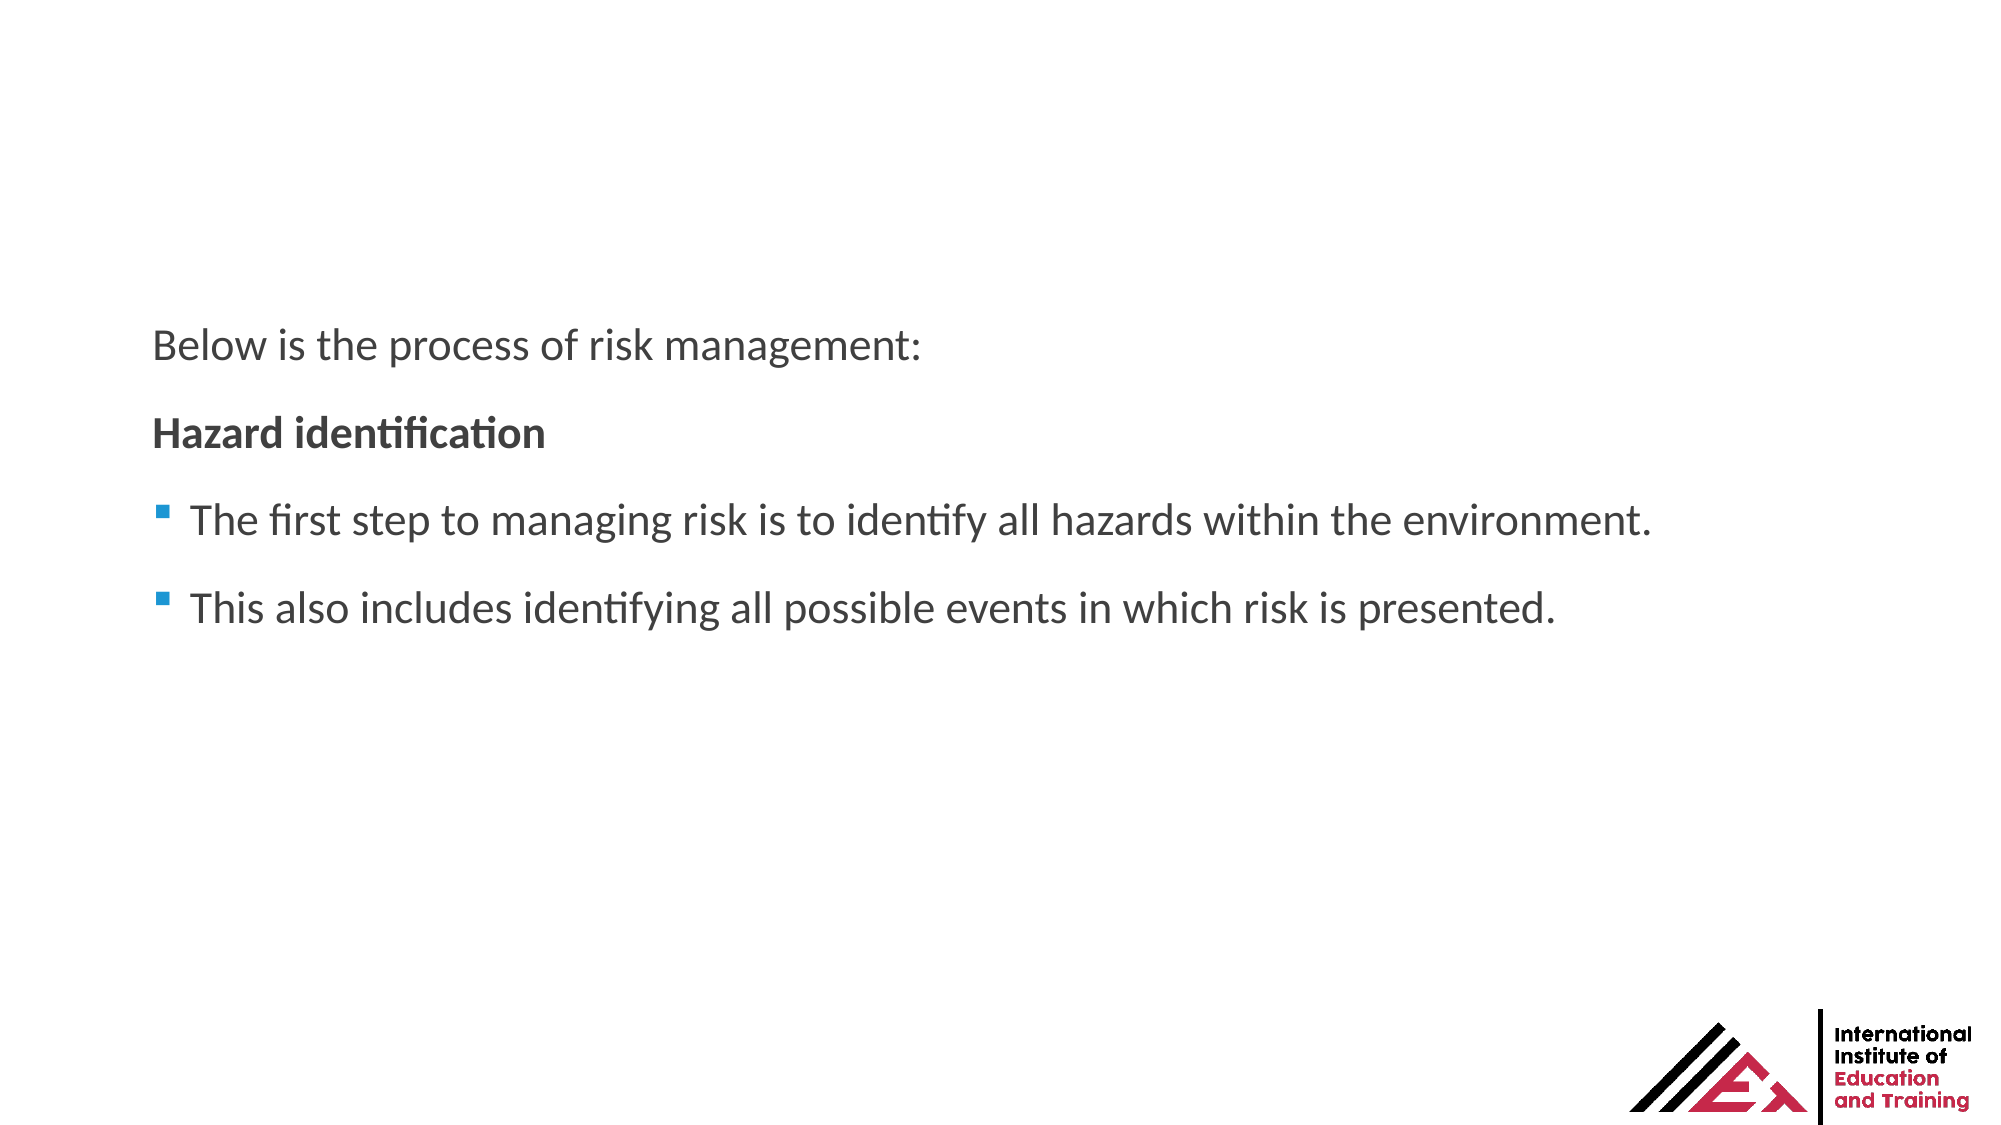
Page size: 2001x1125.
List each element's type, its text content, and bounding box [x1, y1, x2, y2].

picture [1628, 1009, 1971, 1125]
list Below is the process of risk management: Hazard identification The first step to managing risk is to identify all hazards within the environment. This also includes identifying all possible events in which risk is presented. [137, 299, 1793, 1014]
